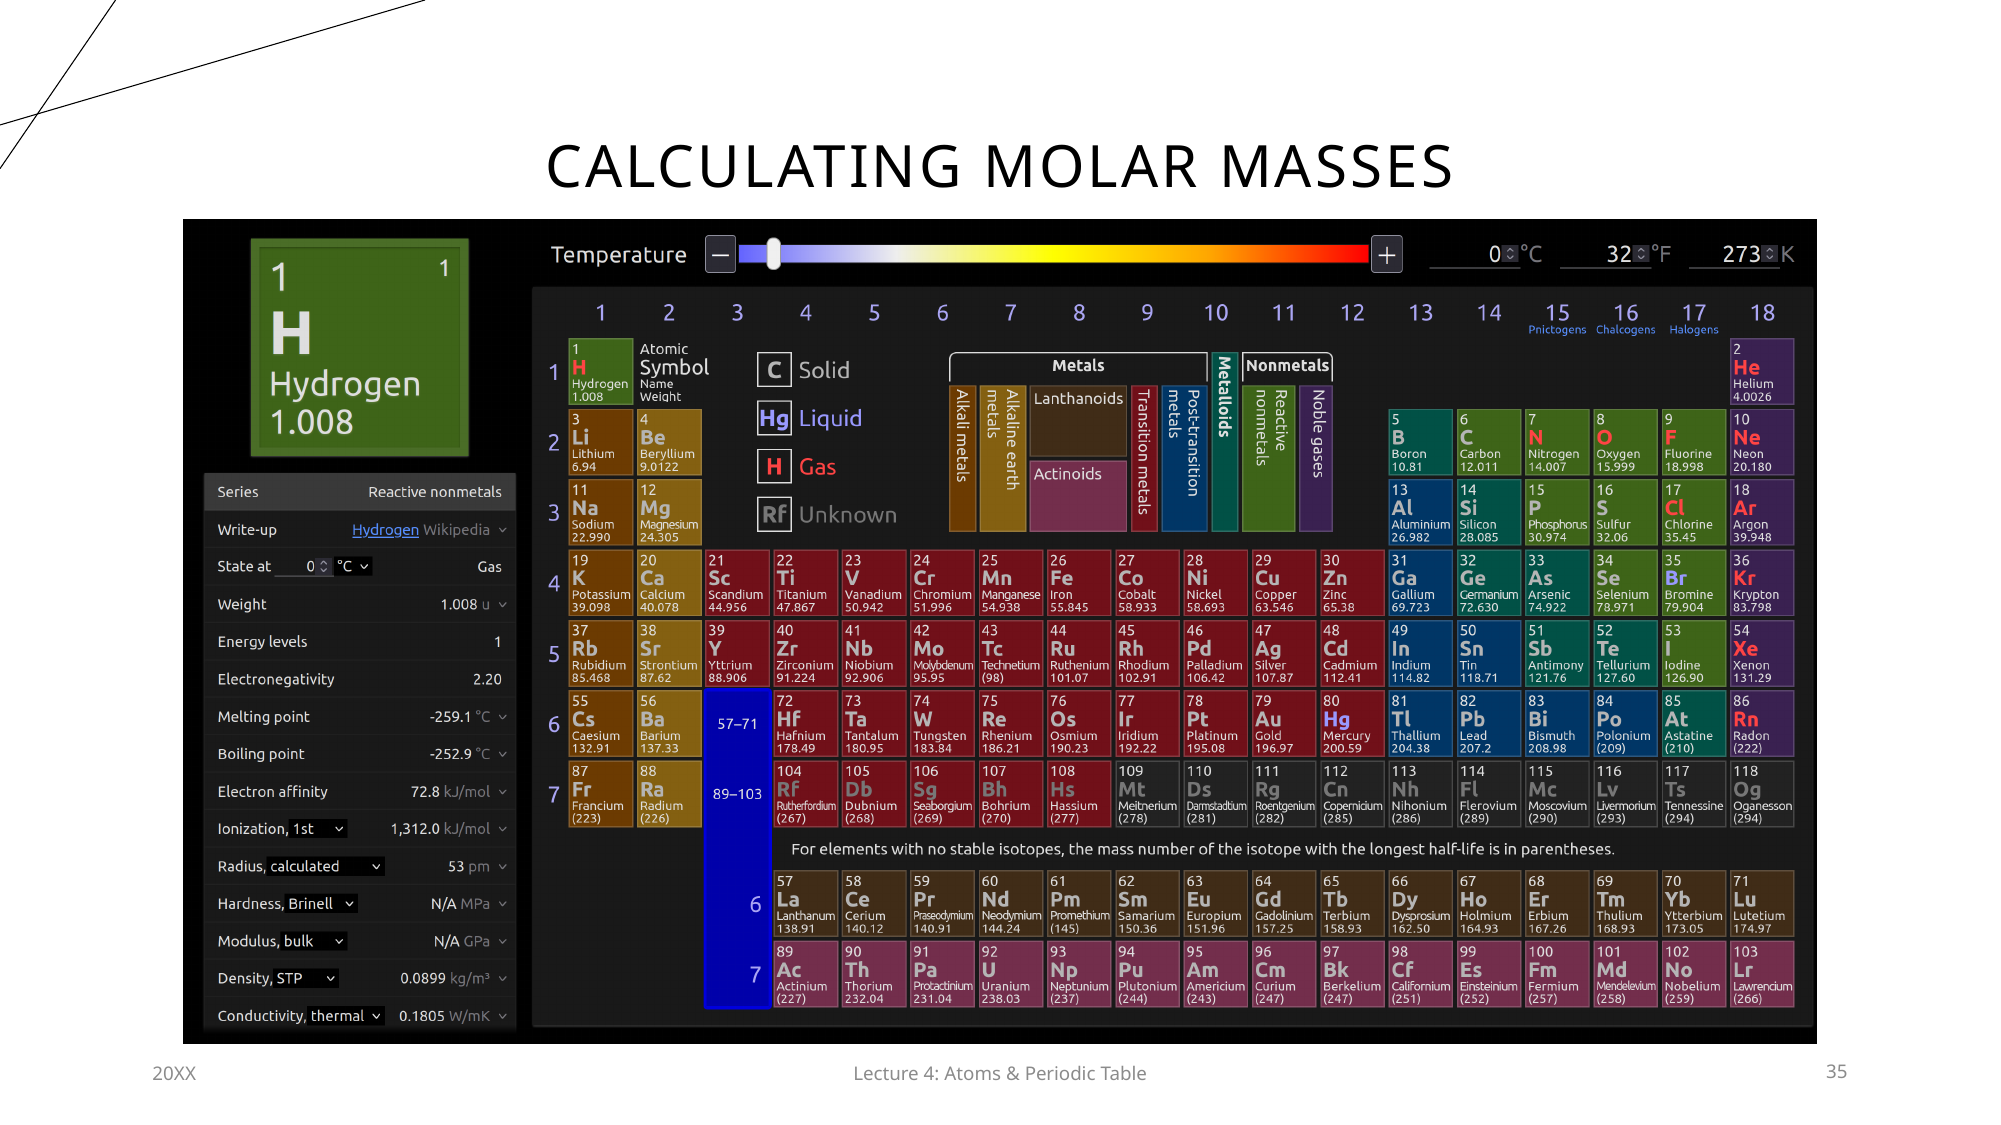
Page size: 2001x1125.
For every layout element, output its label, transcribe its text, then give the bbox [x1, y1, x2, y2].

slide_number 35 [1412, 1042, 1863, 1103]
footer Lecture 4: Atoms & Periodic Table​ [662, 1044, 1338, 1103]
slide_number 20XX [137, 1042, 588, 1103]
picture [183, 219, 1817, 1044]
title Calculating molar masses [137, 59, 1863, 278]
